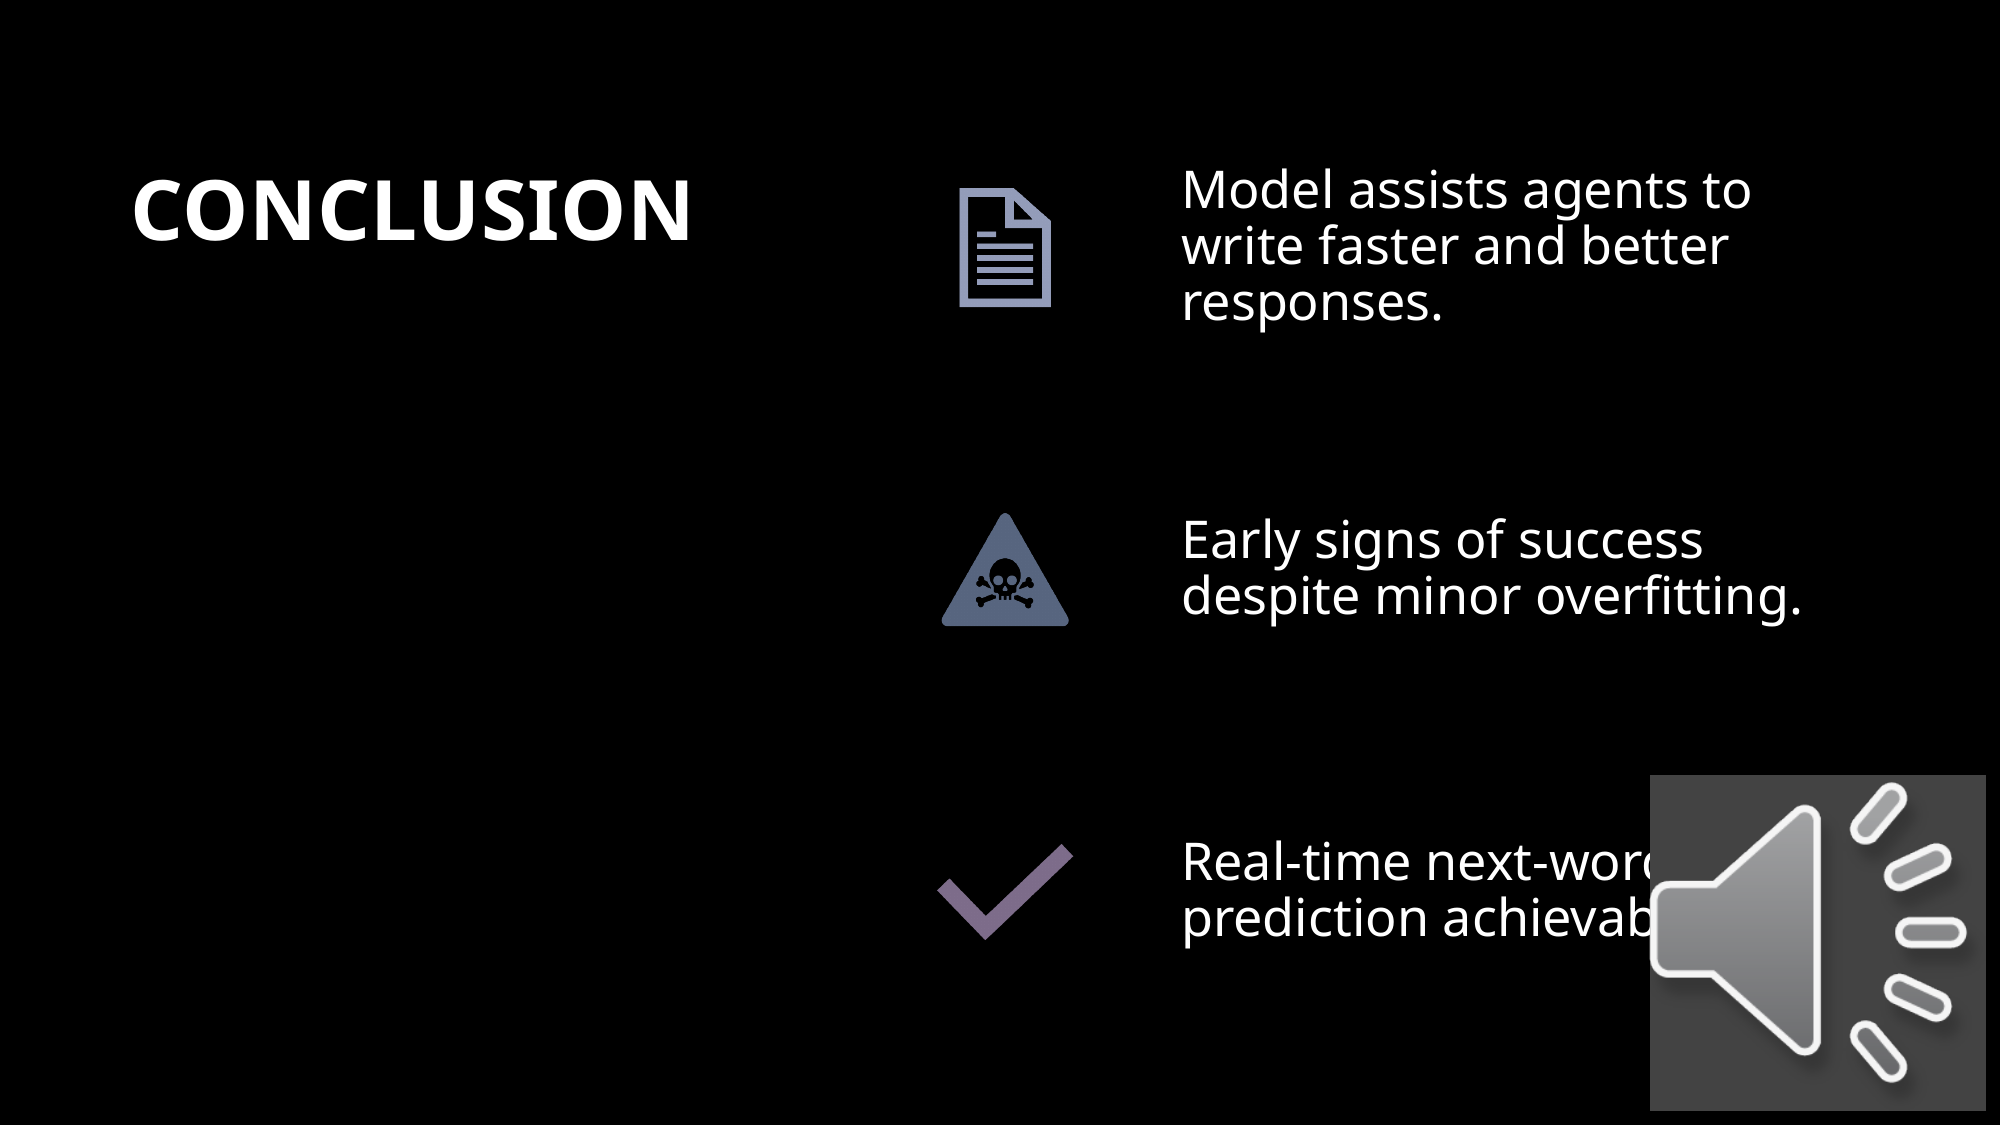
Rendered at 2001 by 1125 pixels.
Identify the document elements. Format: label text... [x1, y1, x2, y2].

picture [1648, 773, 1987, 1112]
title Conclusion [115, 149, 758, 803]
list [856, 118, 1869, 1021]
